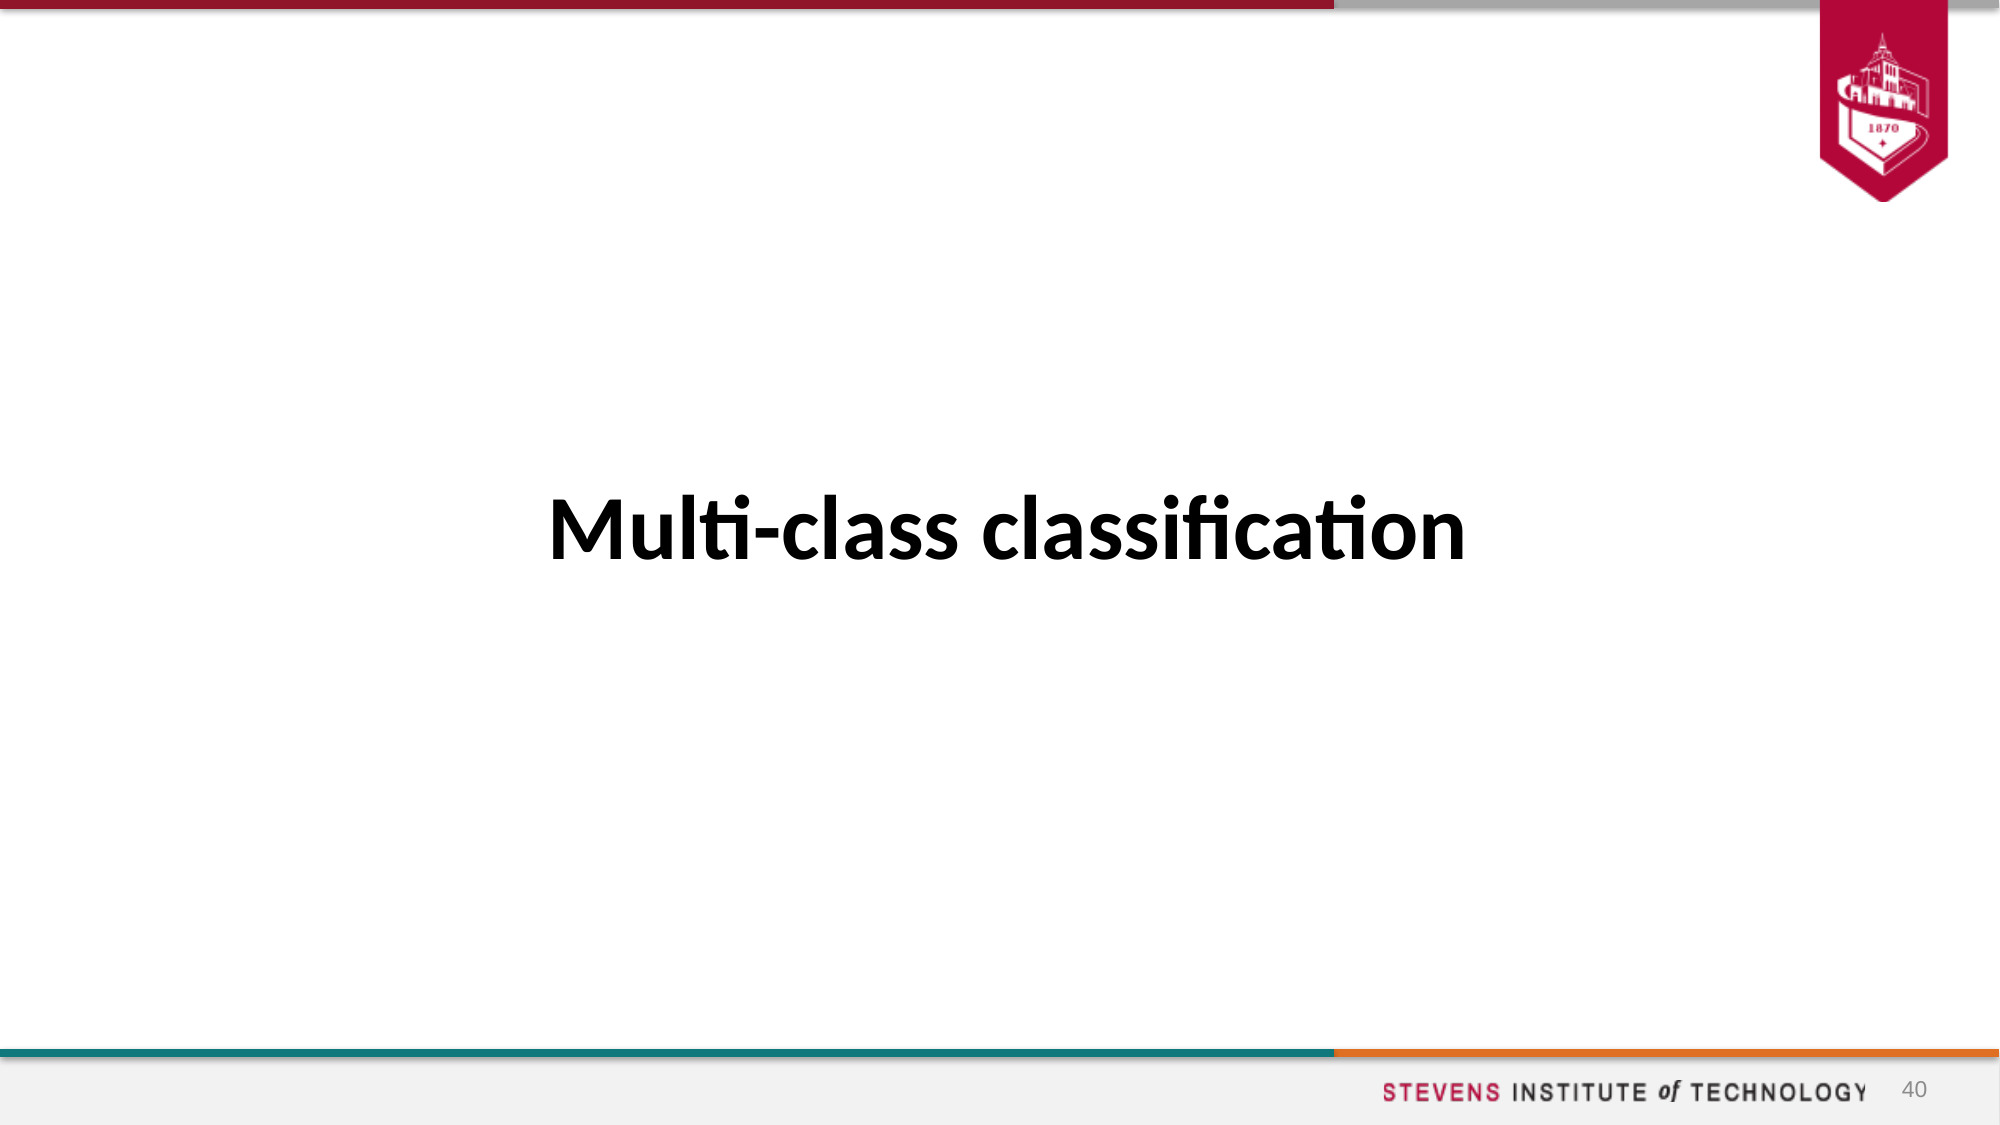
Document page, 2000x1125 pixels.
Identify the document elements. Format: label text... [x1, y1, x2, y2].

title Multi-class classification [92, 405, 1850, 579]
slide_number 40 [1862, 1057, 1967, 1118]
